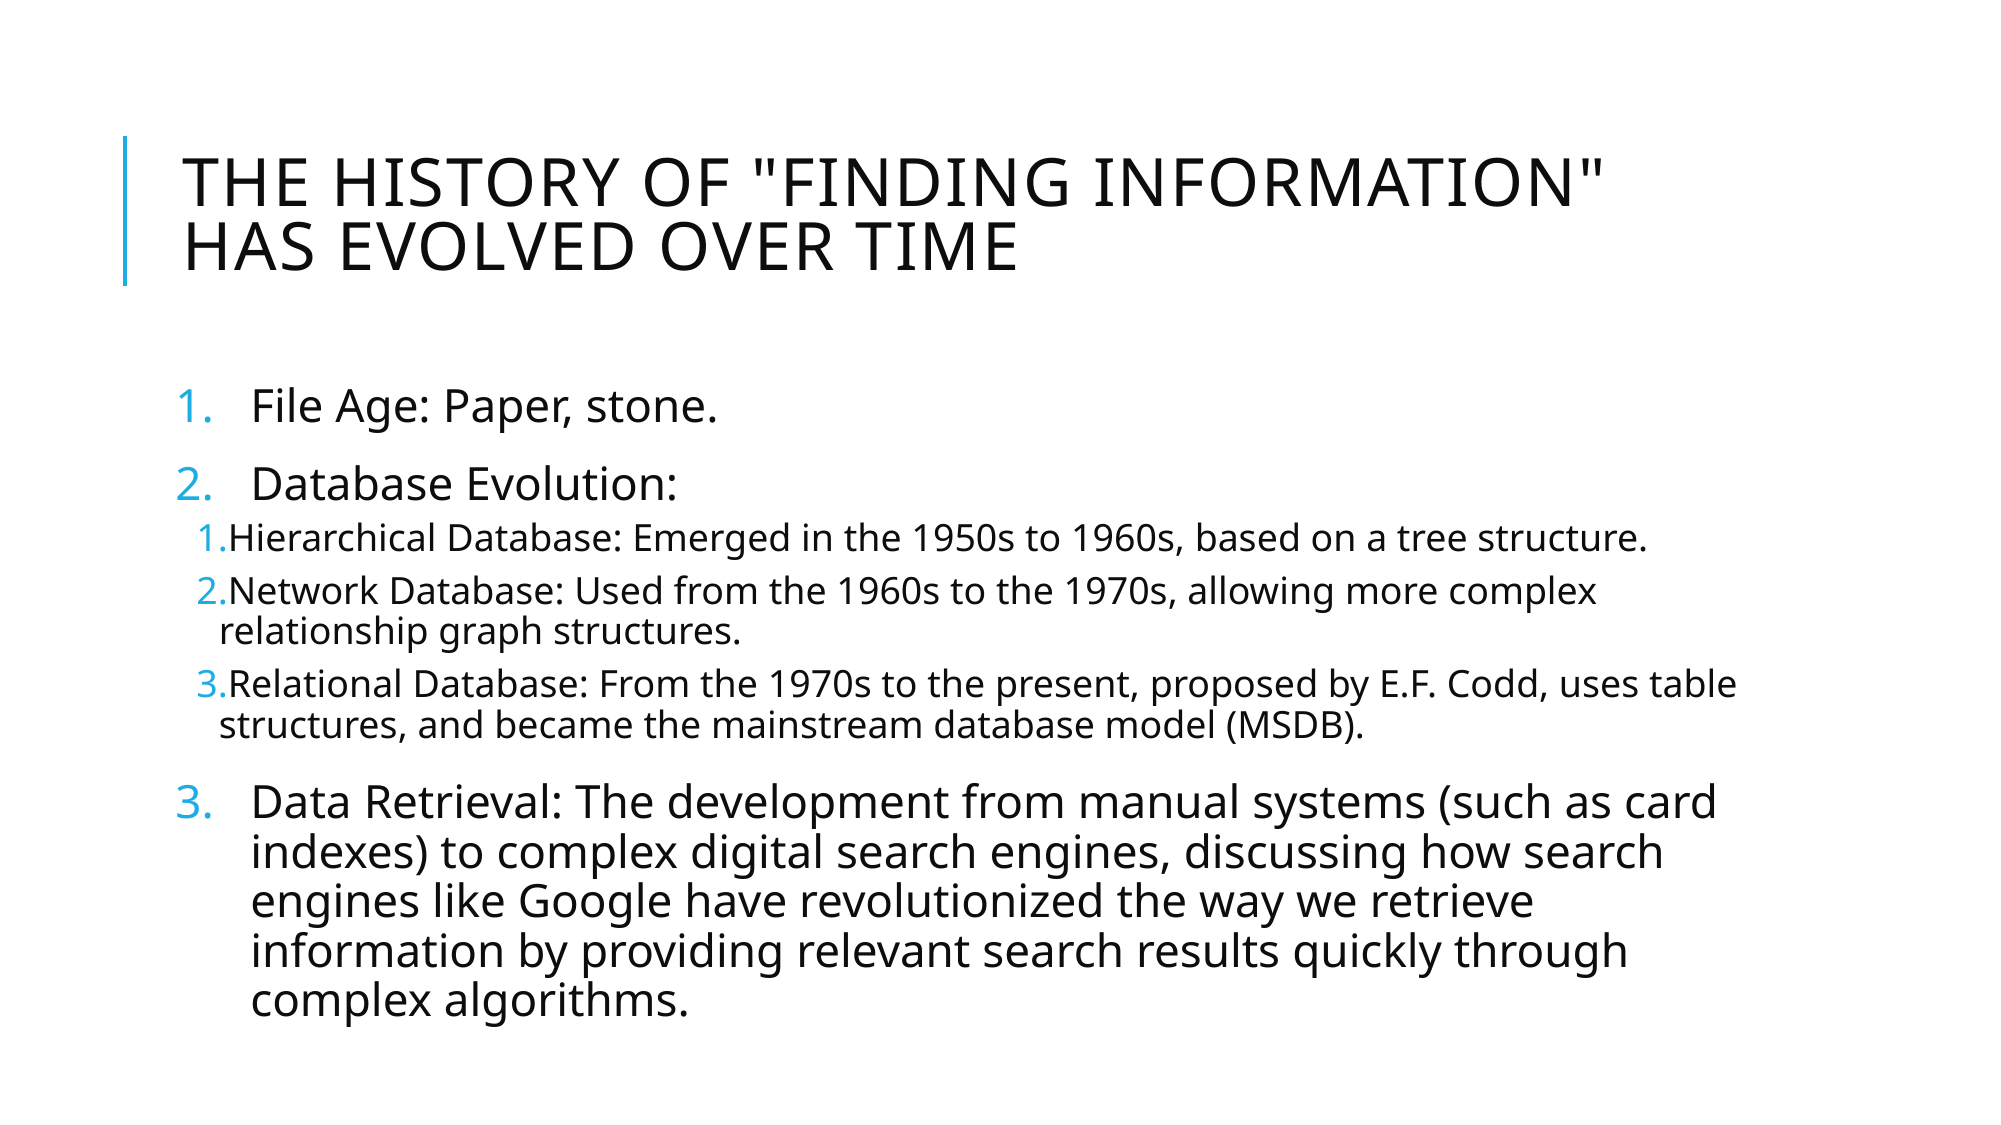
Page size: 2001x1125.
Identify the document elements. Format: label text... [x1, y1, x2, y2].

title The history of "finding information" has evolved over time [168, 96, 1763, 342]
list File Age: Paper, stone. Database Evolution: Hierarchical Database: Emerged in the 1950s to 1960s, based on a tree structure. Network Database: Used from the 1960s to the 1970s, allowing more complex relationship graph structures. Relational Database: From the 1970s to the present, proposed by E.F. Codd, uses table structures, and became the mainstream database model (MSDB). Data Retrieval: The development from manual systems (such as card indexes) to complex digital search engines, discussing how search engines like Google have revolutionized the way we retrieve information by providing relevant search results quickly through complex algorithms. [168, 375, 1763, 1035]
